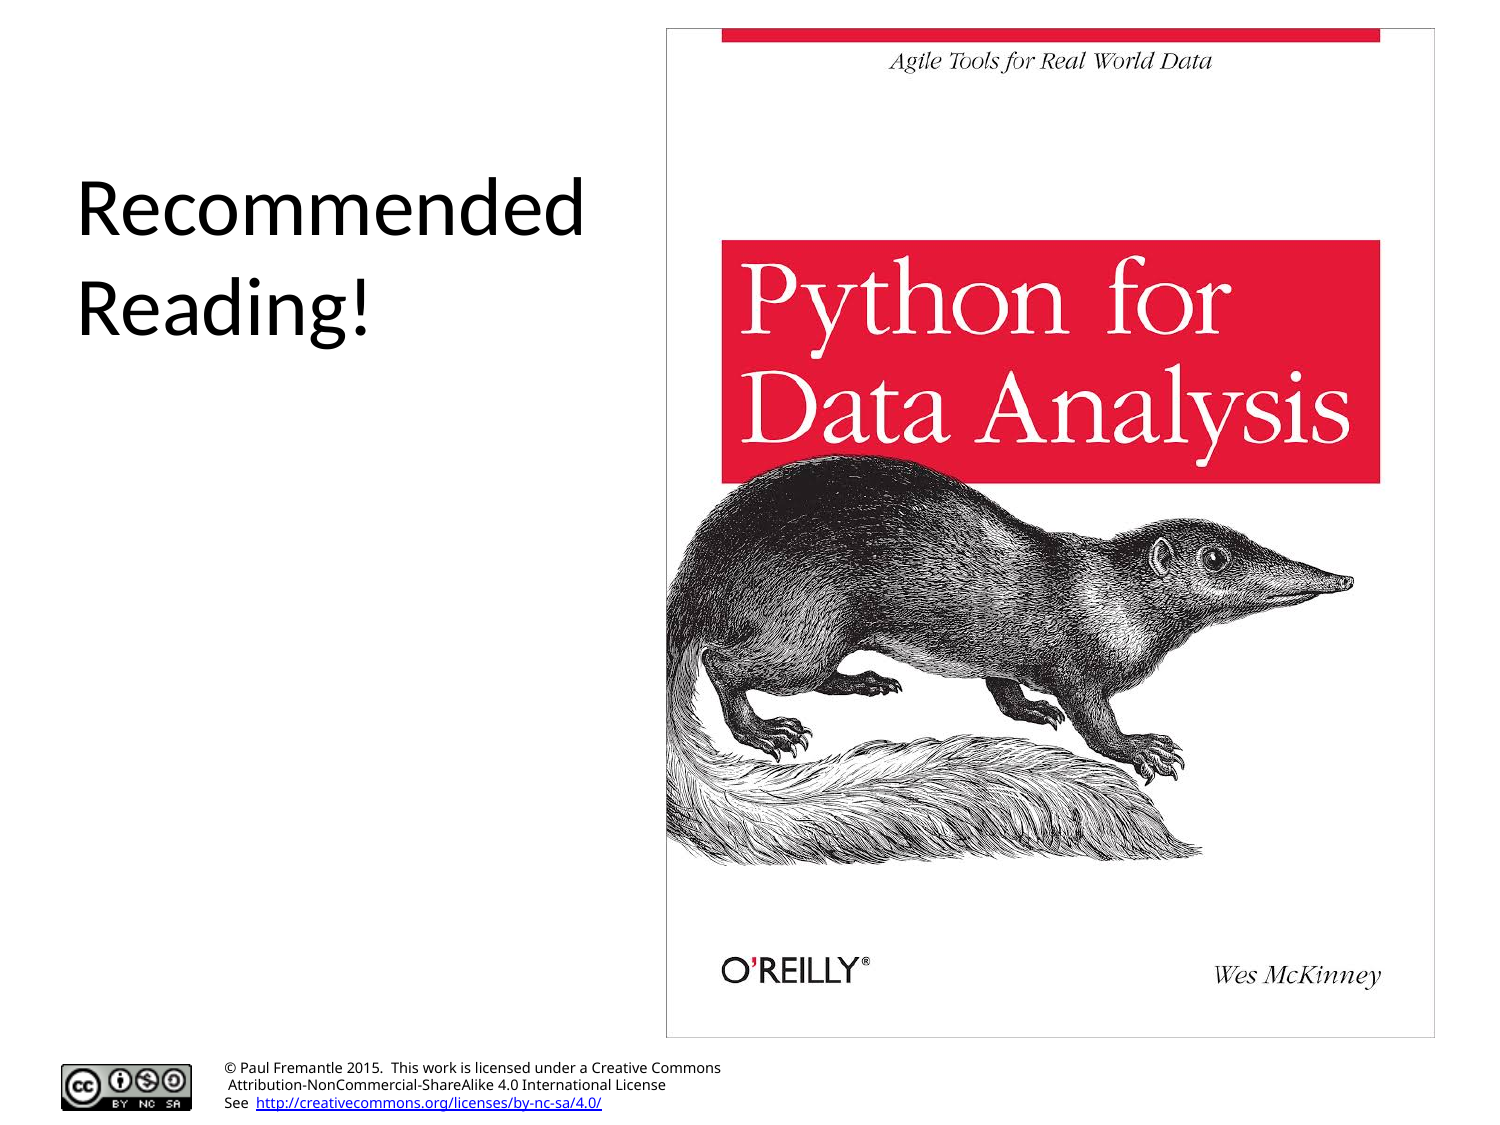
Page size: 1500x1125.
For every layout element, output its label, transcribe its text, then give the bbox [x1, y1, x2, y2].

text_box Recommended Reading! [62, 145, 622, 460]
picture [61, 1064, 192, 1111]
picture [665, 28, 1435, 1038]
